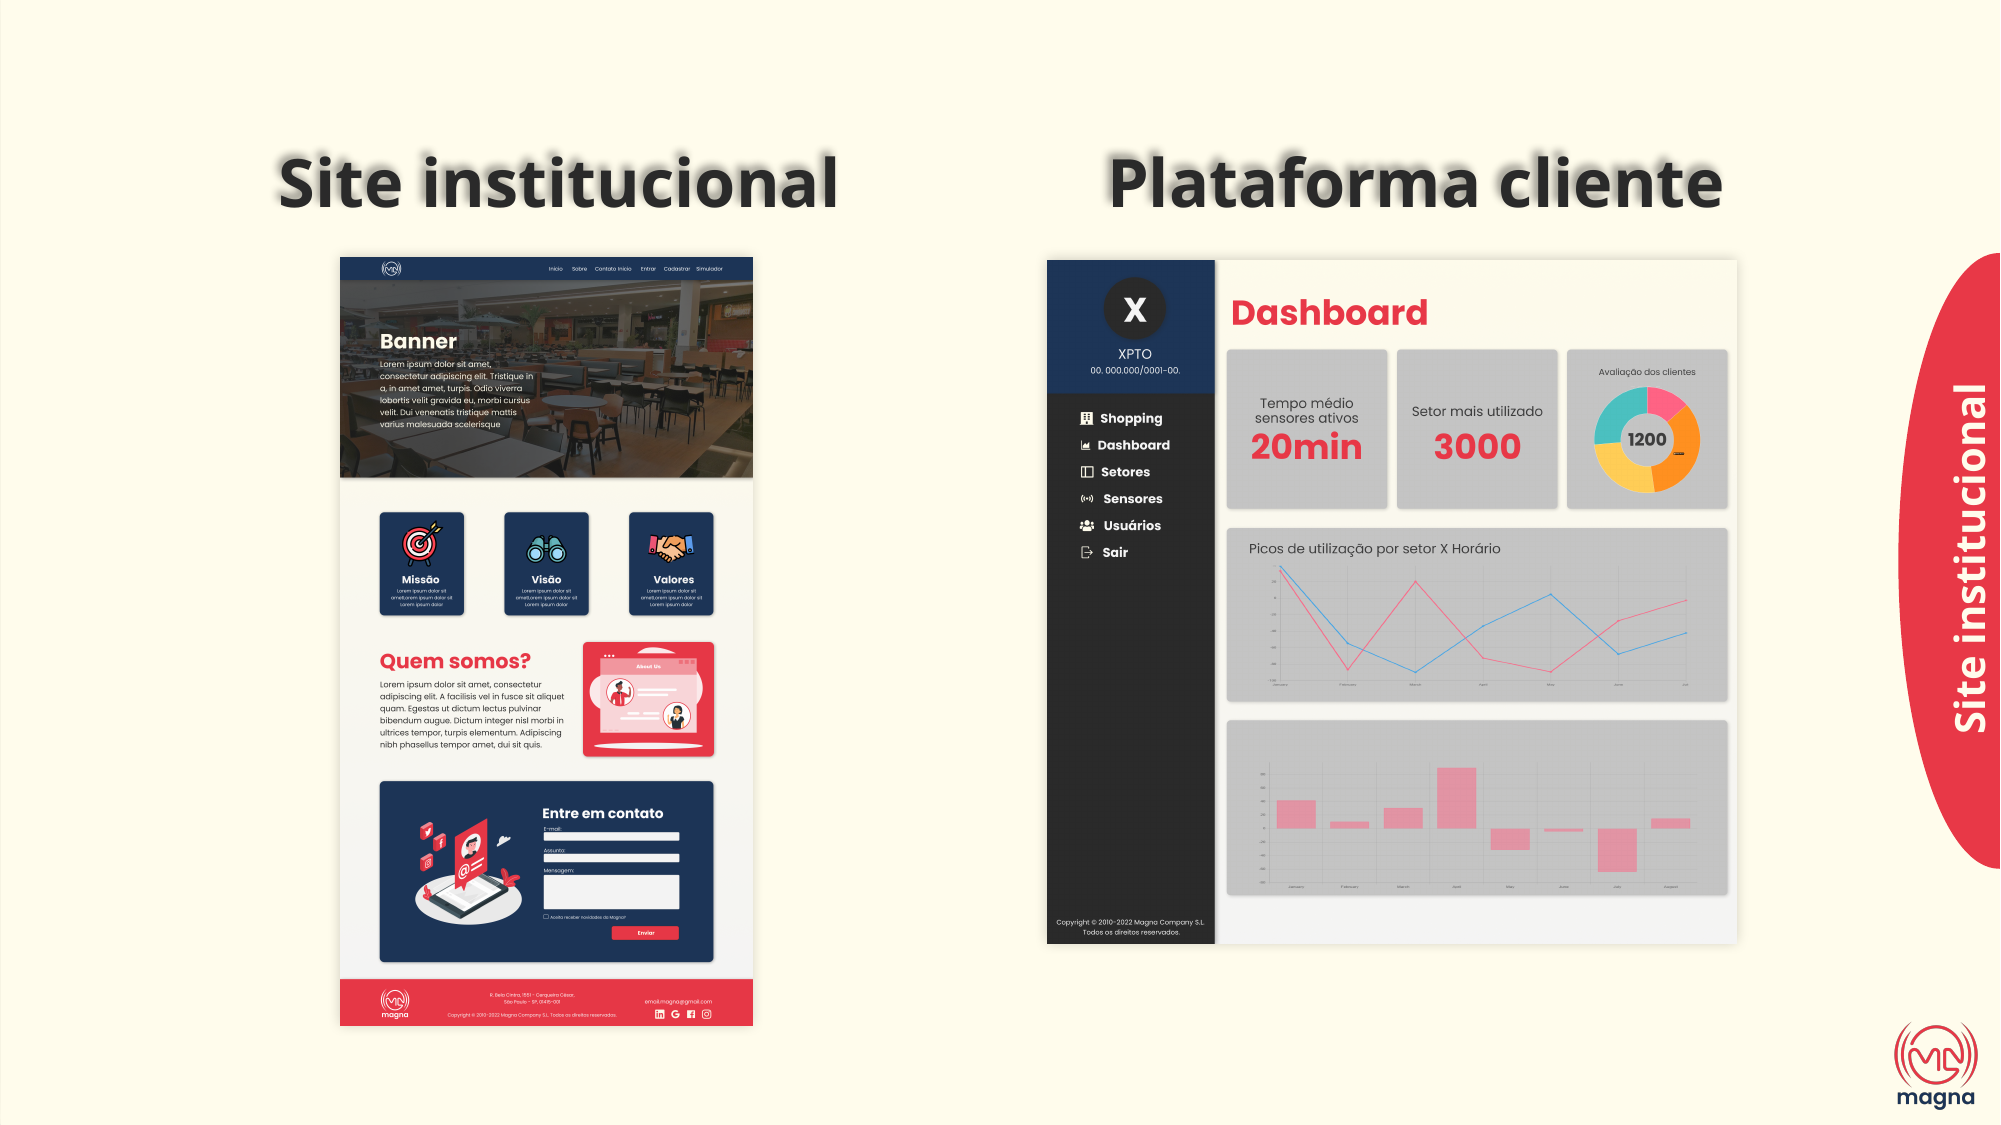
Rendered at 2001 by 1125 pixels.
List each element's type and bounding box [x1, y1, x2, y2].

text_box [1, 0, 2000, 1125]
picture [340, 257, 753, 1026]
picture [1047, 260, 1737, 944]
